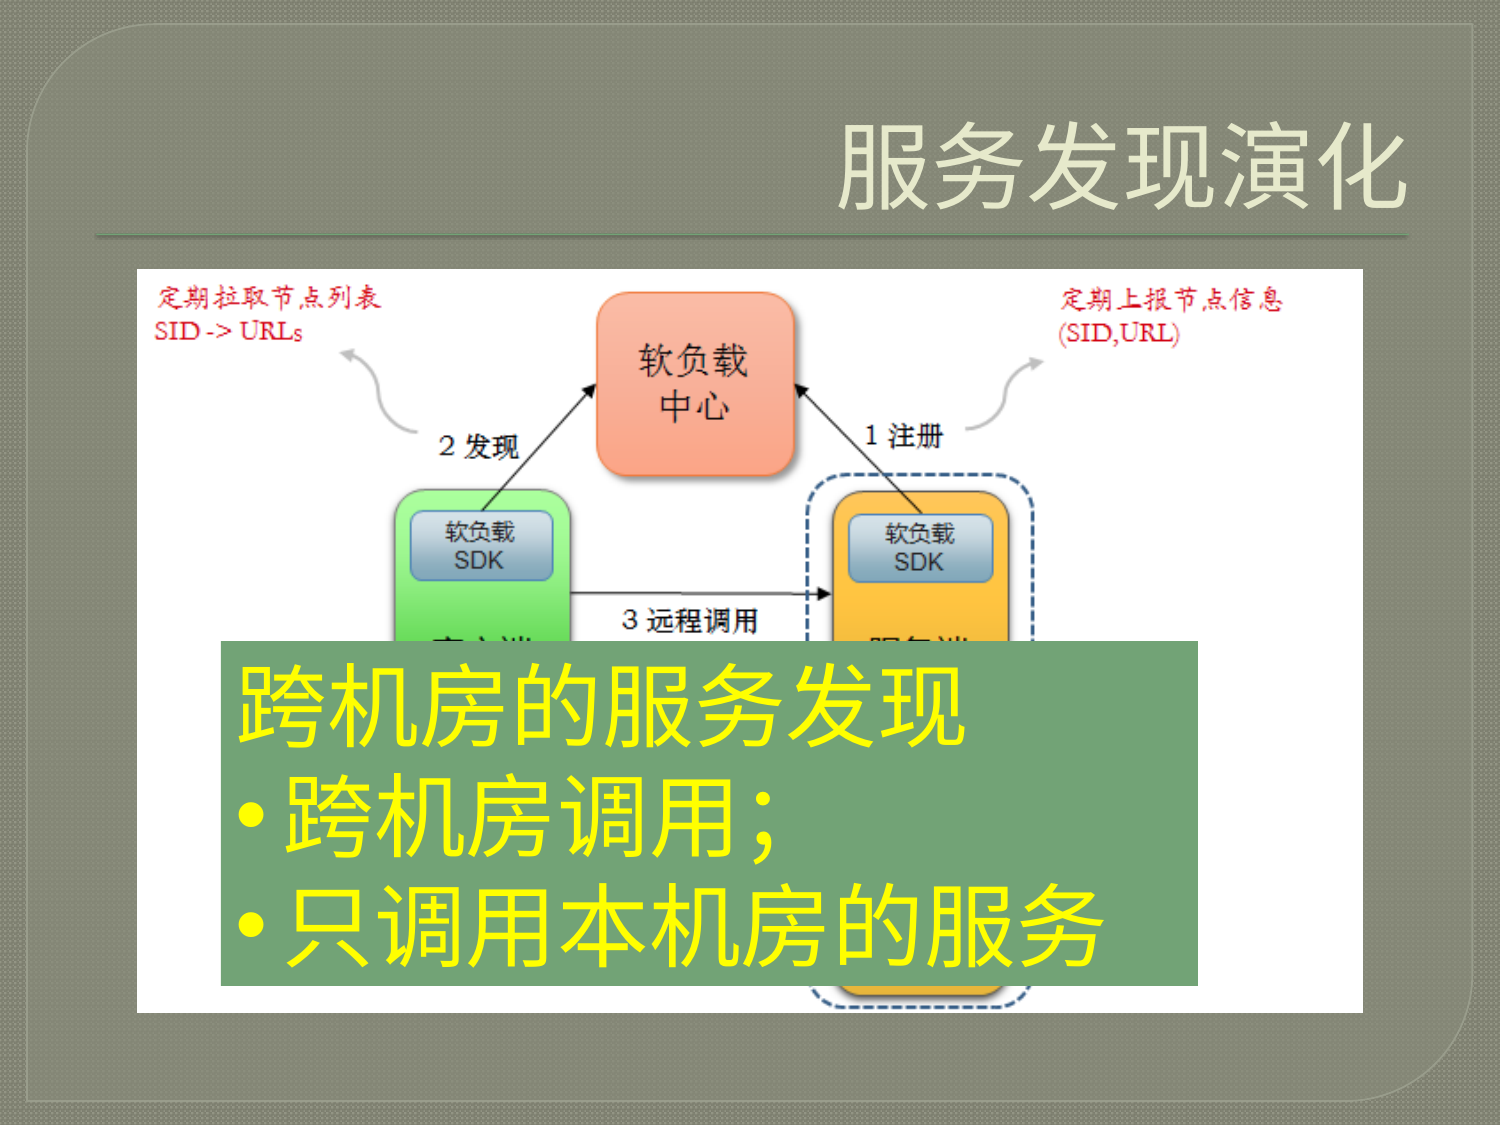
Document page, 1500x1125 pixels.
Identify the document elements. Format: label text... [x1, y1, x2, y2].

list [137, 269, 1363, 1013]
title 服务发现演化 [75, 41, 1425, 230]
